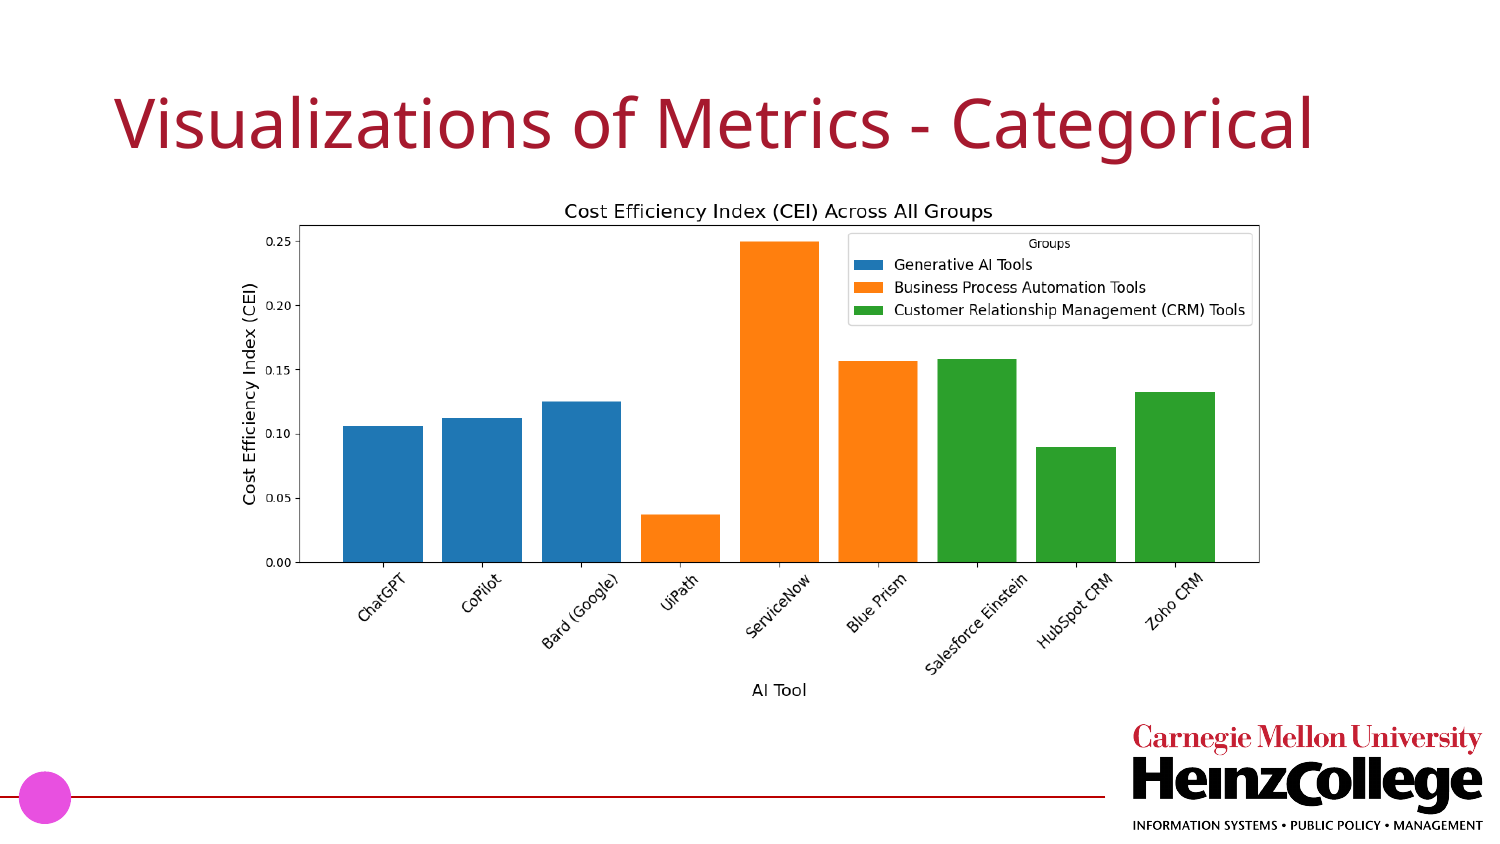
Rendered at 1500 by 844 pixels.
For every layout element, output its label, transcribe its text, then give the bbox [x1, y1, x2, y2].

picture [1133, 724, 1483, 830]
text_box [18, 771, 72, 824]
picture [233, 195, 1267, 708]
title Visualizations of Metrics - Categorical [103, 44, 1397, 208]
